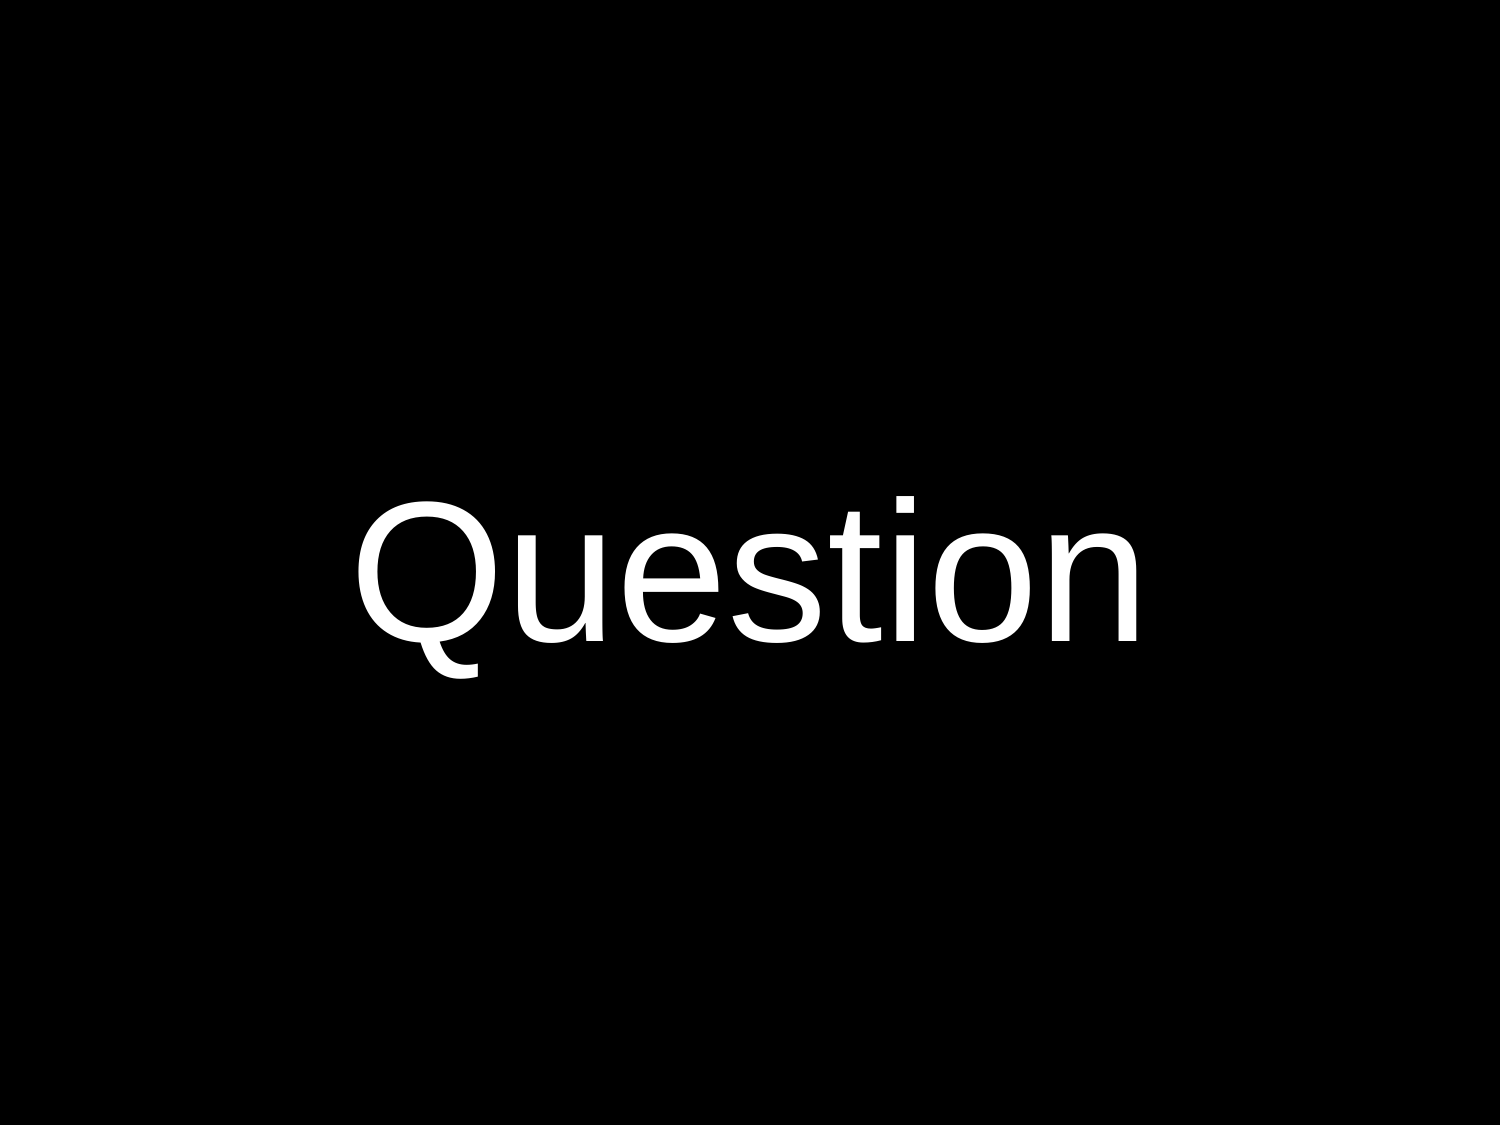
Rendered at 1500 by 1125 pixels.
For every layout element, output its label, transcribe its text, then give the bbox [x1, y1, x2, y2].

text_box Question [334, 433, 1166, 689]
